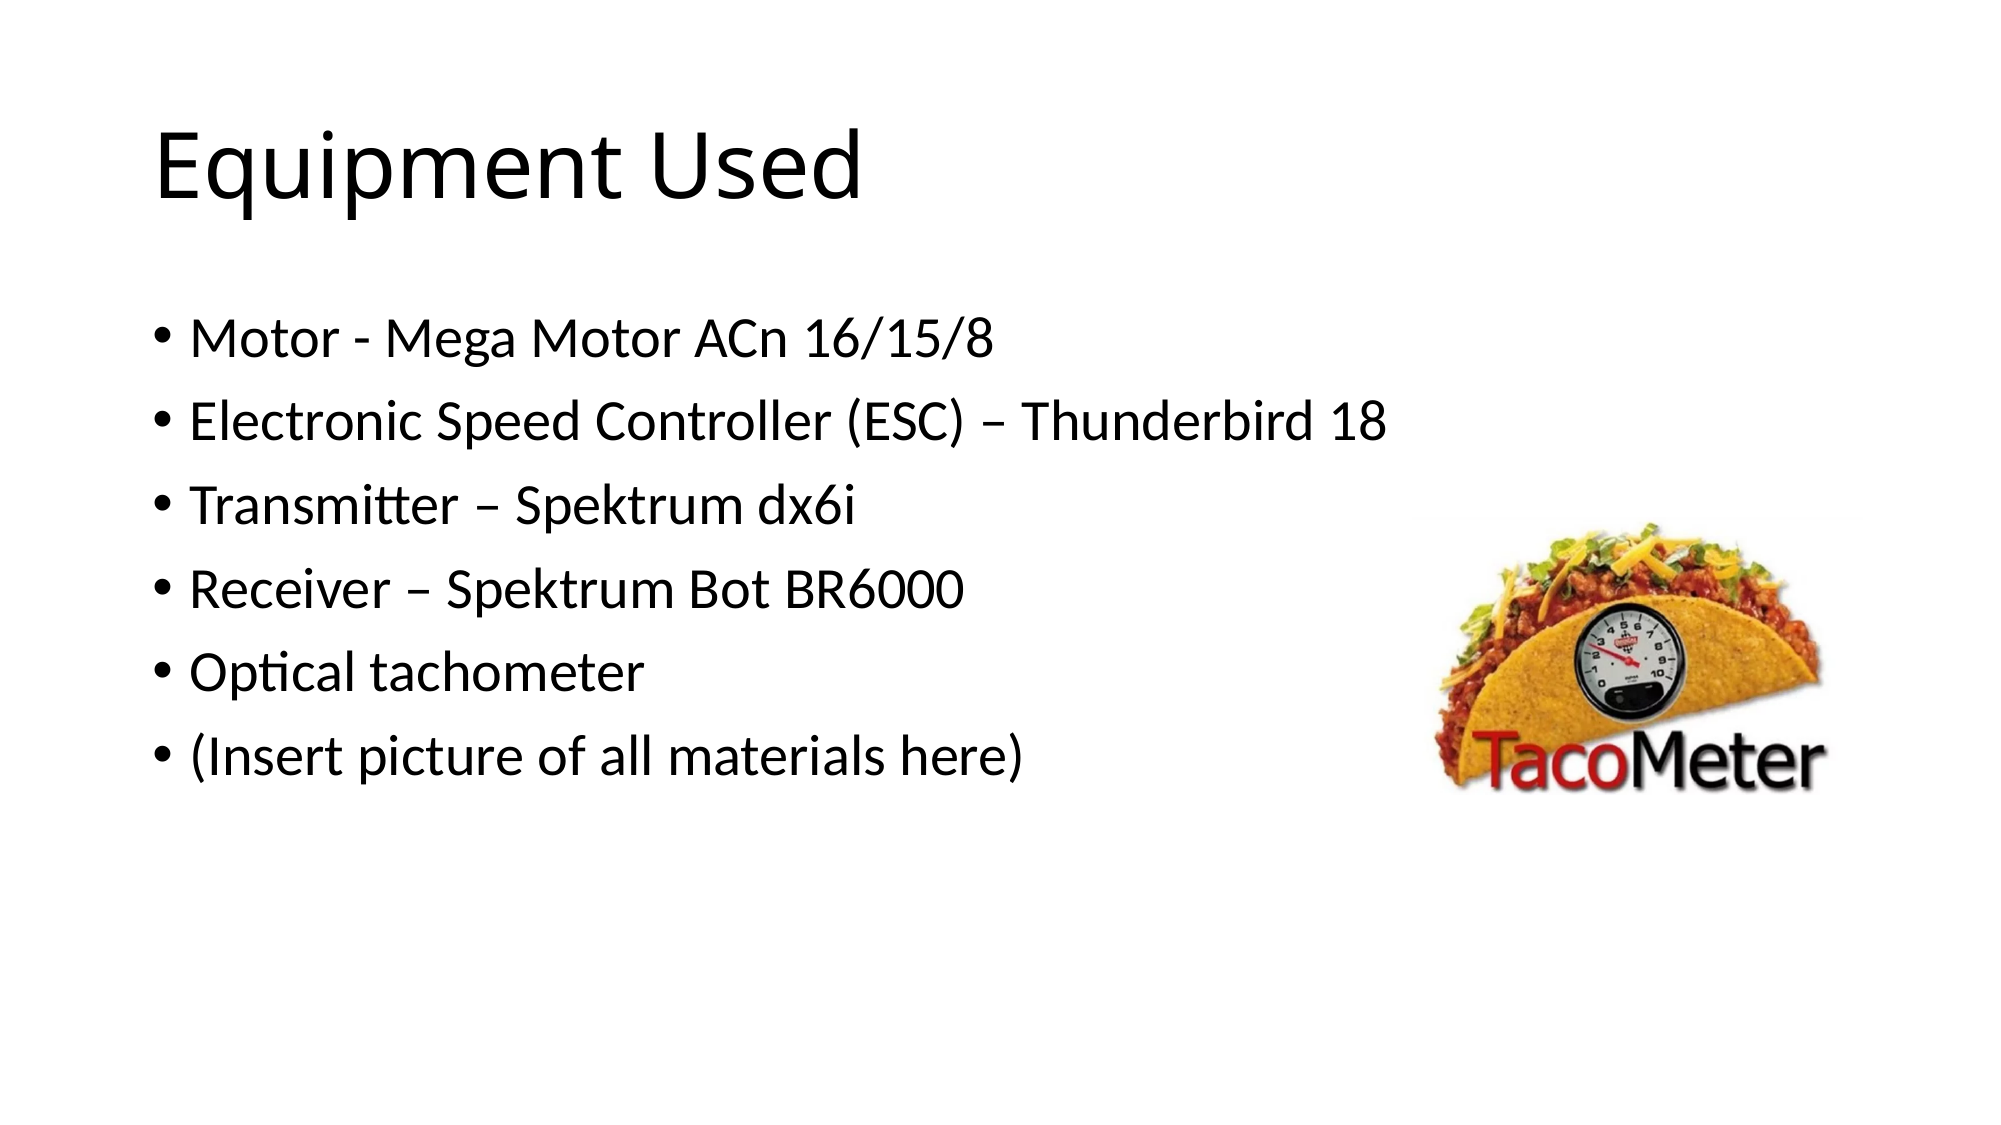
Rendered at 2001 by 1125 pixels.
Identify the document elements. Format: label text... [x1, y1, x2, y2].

list Motor - Mega Motor ACn 16/15/8 Electronic Speed Controller (ESC) – Thunderbird 18 Transmitter – Spektrum dx6i Receiver – Spektrum Bot BR6000 Optical tachometer (Insert picture of all materials here) [137, 299, 1863, 1014]
picture [1412, 517, 1863, 795]
title Equipment Used [137, 59, 1863, 278]
